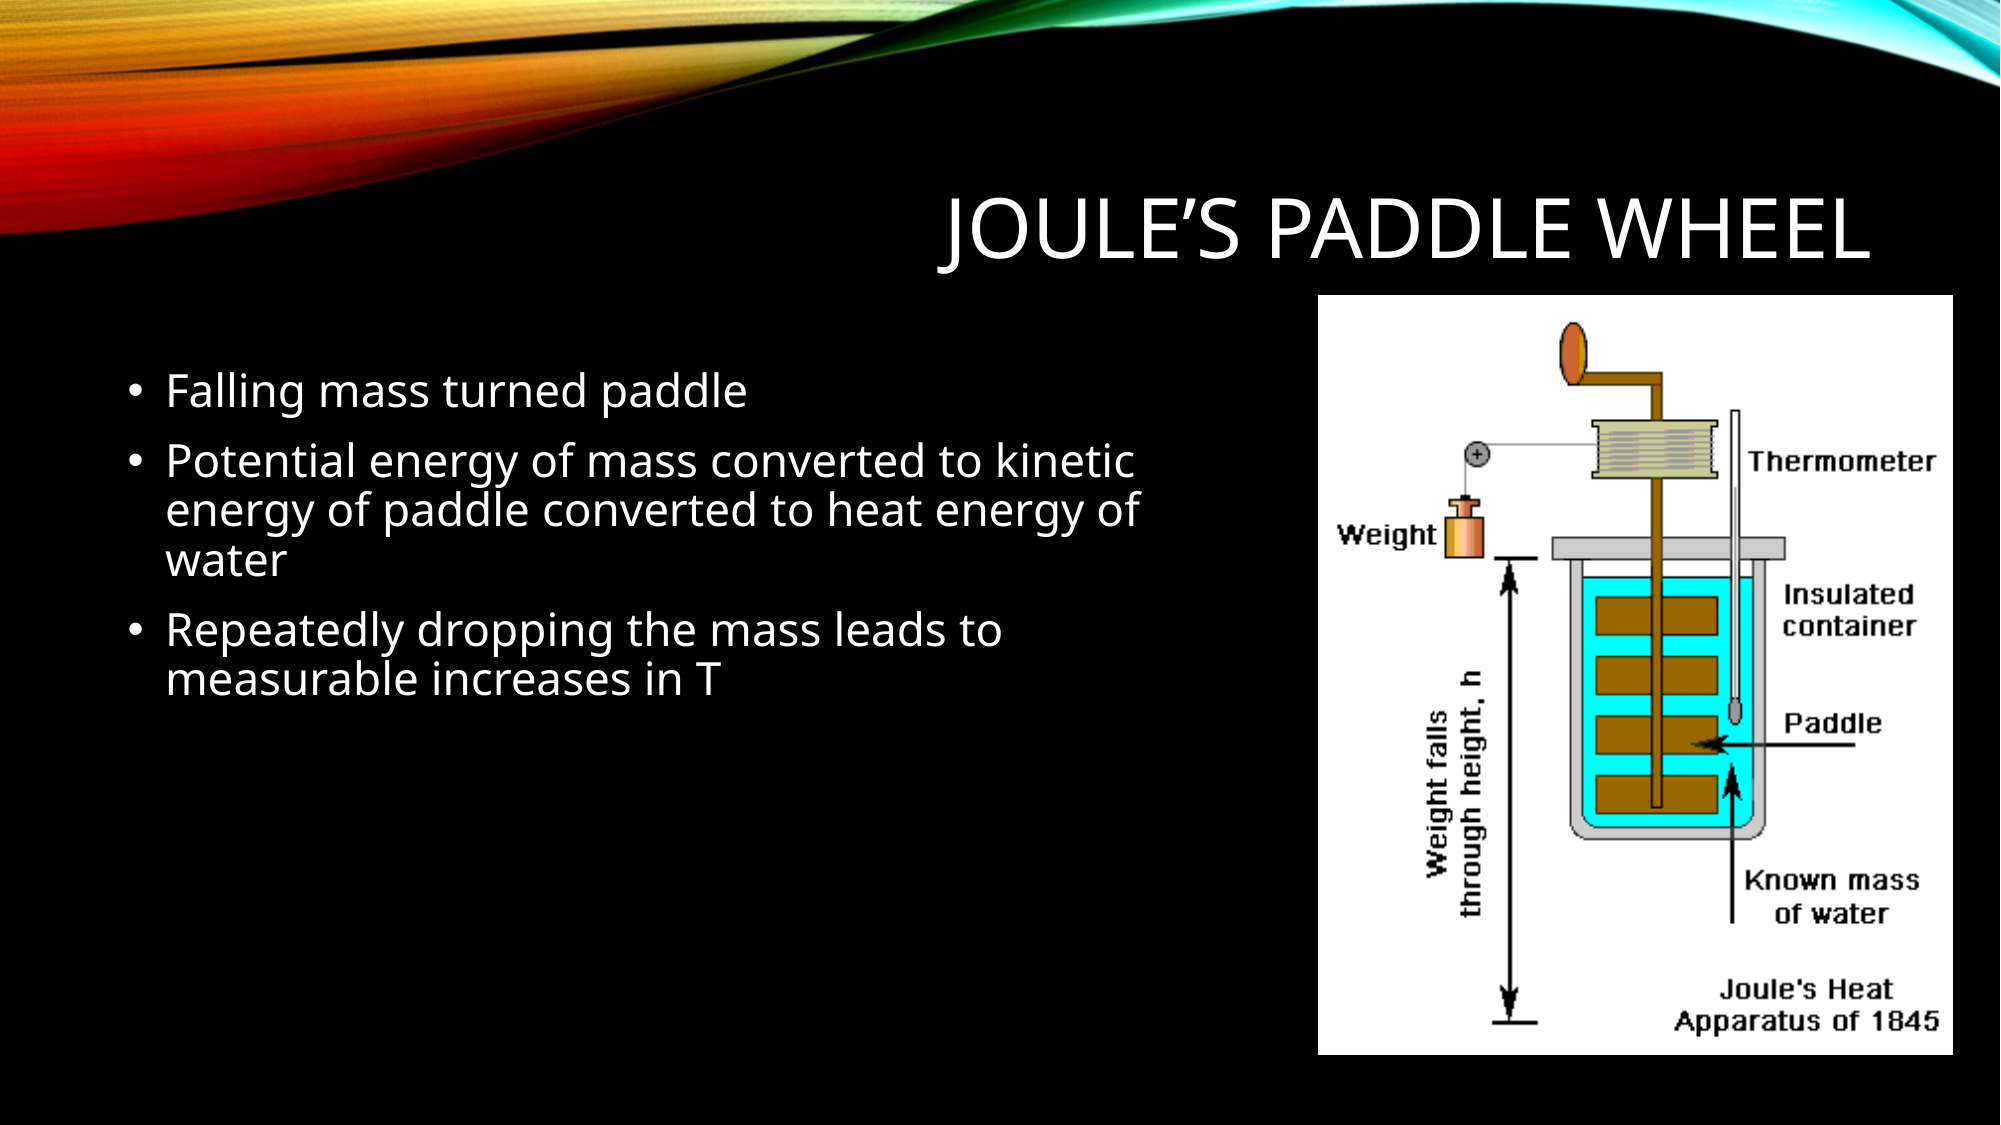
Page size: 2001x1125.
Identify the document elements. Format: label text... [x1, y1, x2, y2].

picture [0, 0, 2000, 237]
title Joule’s paddle wheel [474, 125, 1888, 338]
picture [1317, 295, 1953, 1056]
list Falling mass turned paddle Potential energy of mass converted to kinetic energy of paddle converted to heat energy of water Repeatedly dropping the mass leads to measurable increases in T [112, 360, 1283, 1021]
